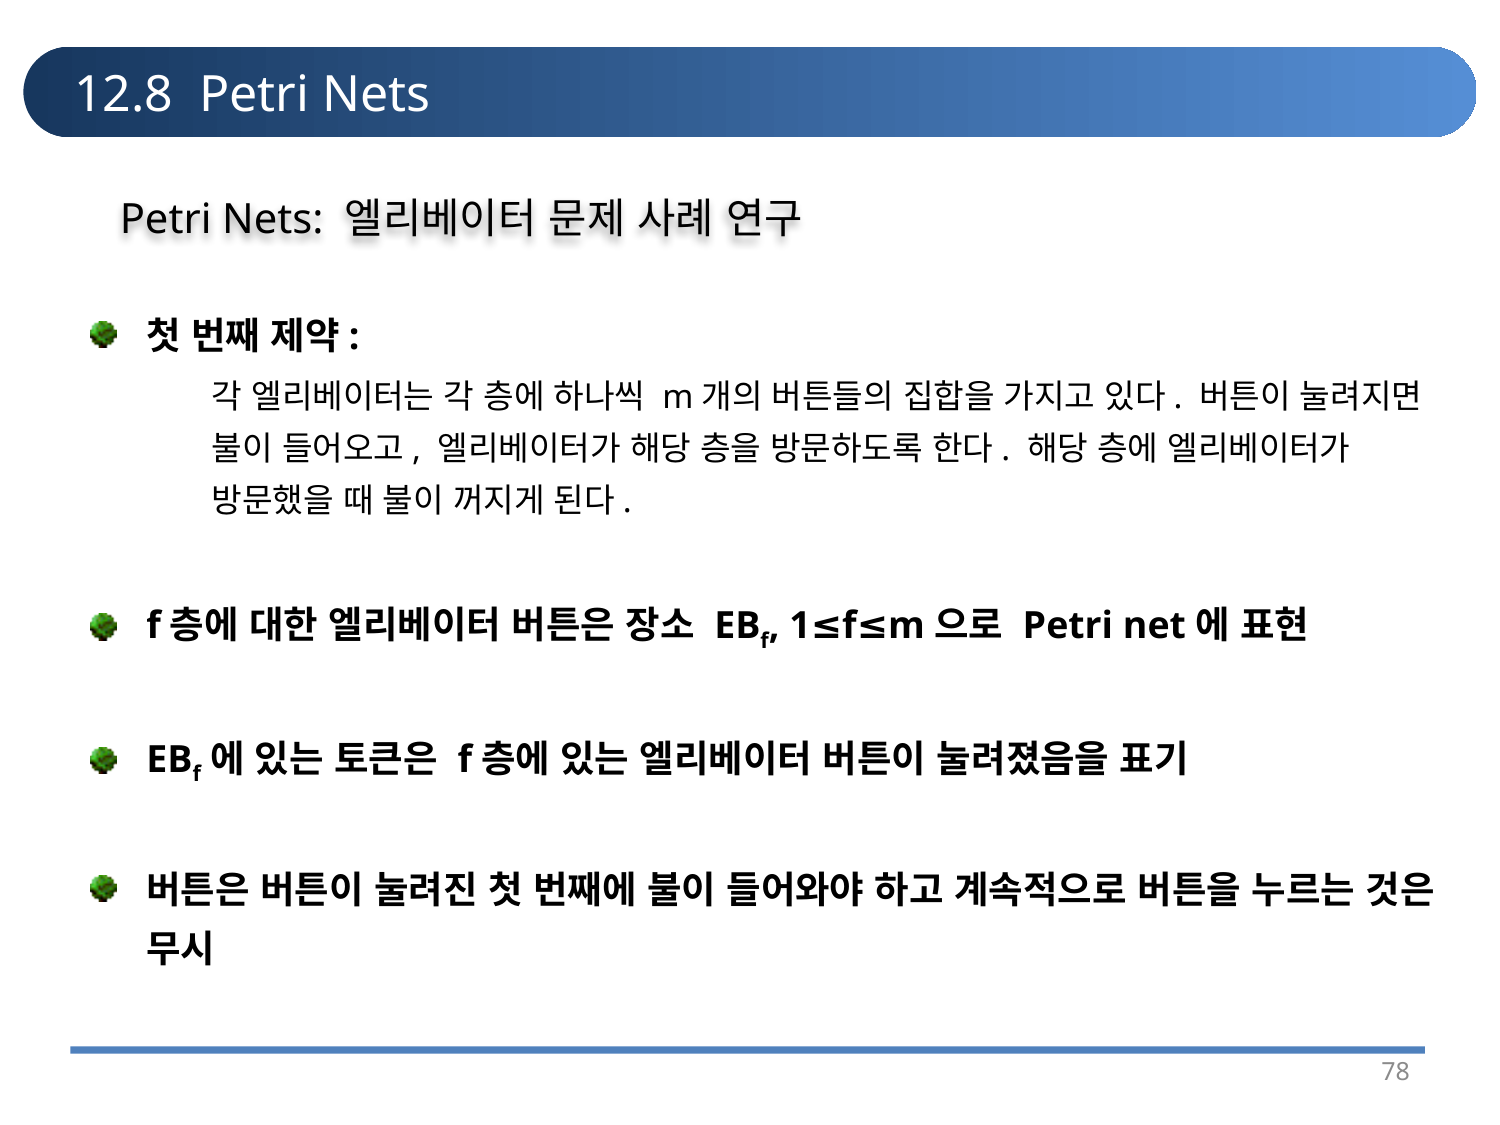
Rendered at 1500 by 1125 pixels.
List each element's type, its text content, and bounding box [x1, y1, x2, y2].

picture [90, 613, 117, 641]
picture [90, 875, 117, 902]
picture [90, 747, 117, 774]
picture [90, 321, 117, 348]
title 12.8 Petri Nets [59, 56, 1410, 126]
slide_number 78 [1074, 1042, 1425, 1103]
list Petri Nets: 엘리베이터 문제 사례 연구 [60, 180, 863, 255]
list 첫 번째 제약: 각 엘리베이터는 각 층에 하나씩 m개의 버튼들의 집합을 가지고 있다. 버튼이 눌려지면 불이 들어오고, 엘리베이터가 해당 층을 방문하도록 한다. 해당 층에 엘리베이터가 방문했을 때 불이 꺼지게 된다. f층에 대한 엘리베이터 버튼은 장소 EBf, 1≤f≤m으로 Petri net에 표현 EBf에 있는 토큰은 f층에 있는 엘리베이터 버튼이 눌려졌음을 표기 버튼은 버튼이 눌려진 첫 번째에 불이 들어와야 하고 계속적으로 버튼을 누르는 것은 무시 [74, 290, 1471, 1006]
